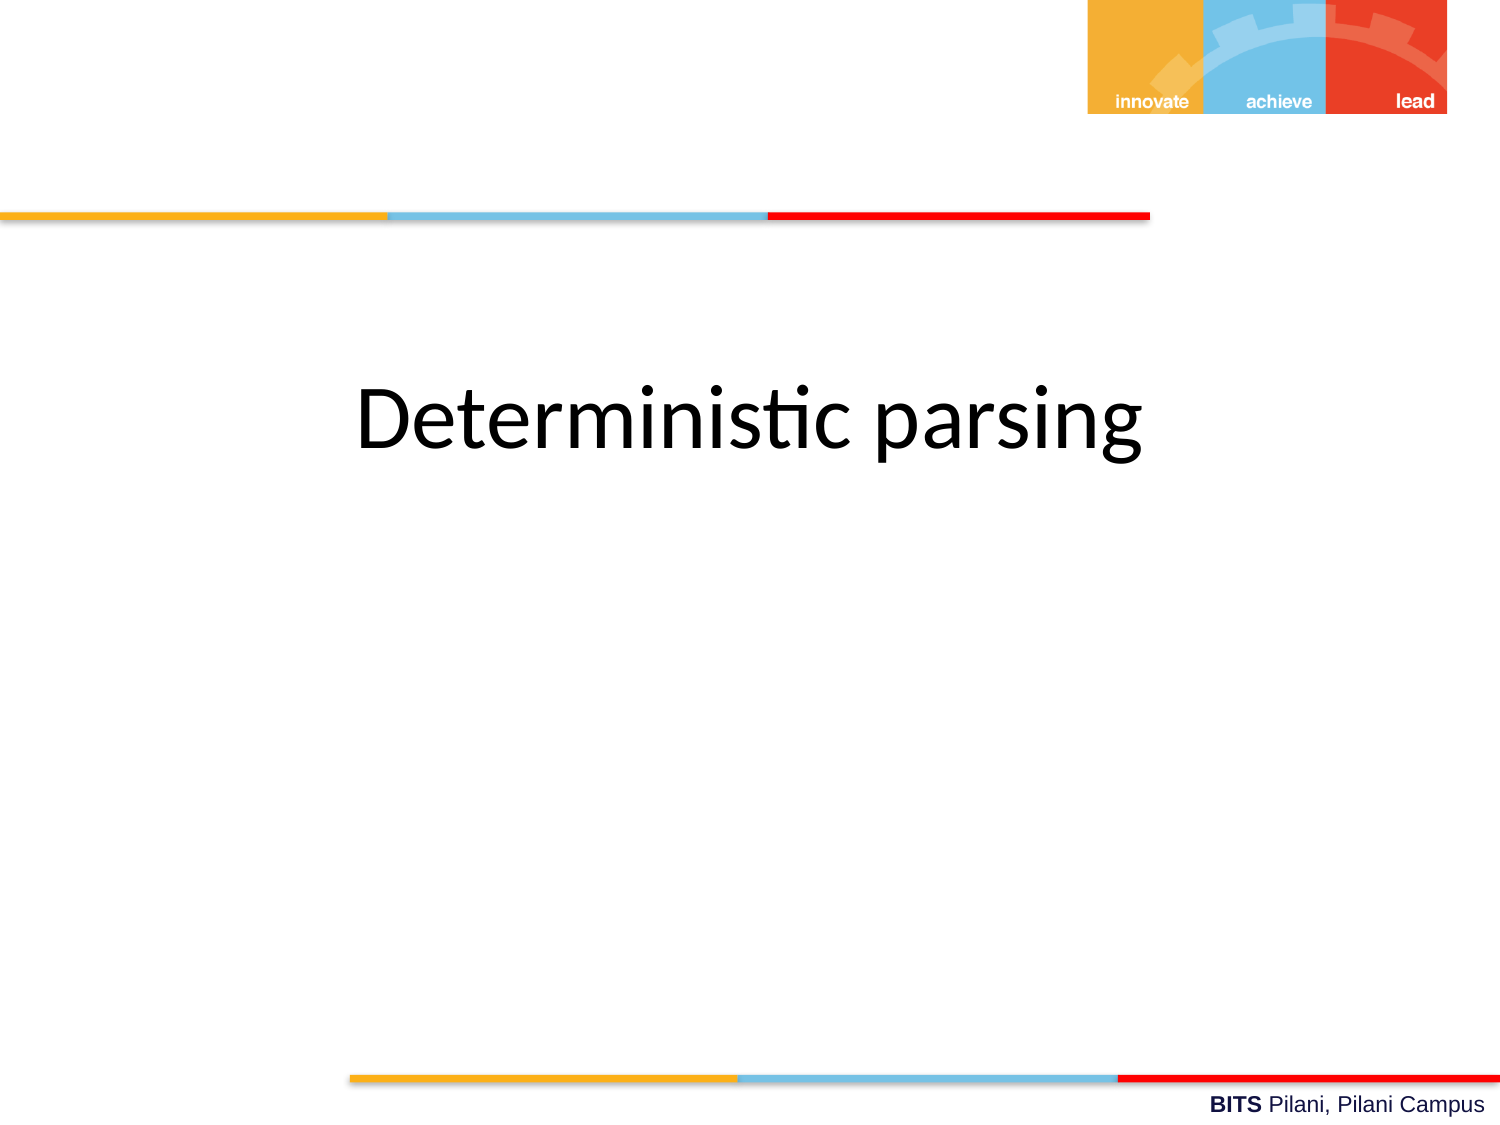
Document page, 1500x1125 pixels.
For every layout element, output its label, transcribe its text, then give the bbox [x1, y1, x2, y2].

title Deterministic parsing [112, 349, 1388, 591]
picture [1087, 0, 1448, 114]
